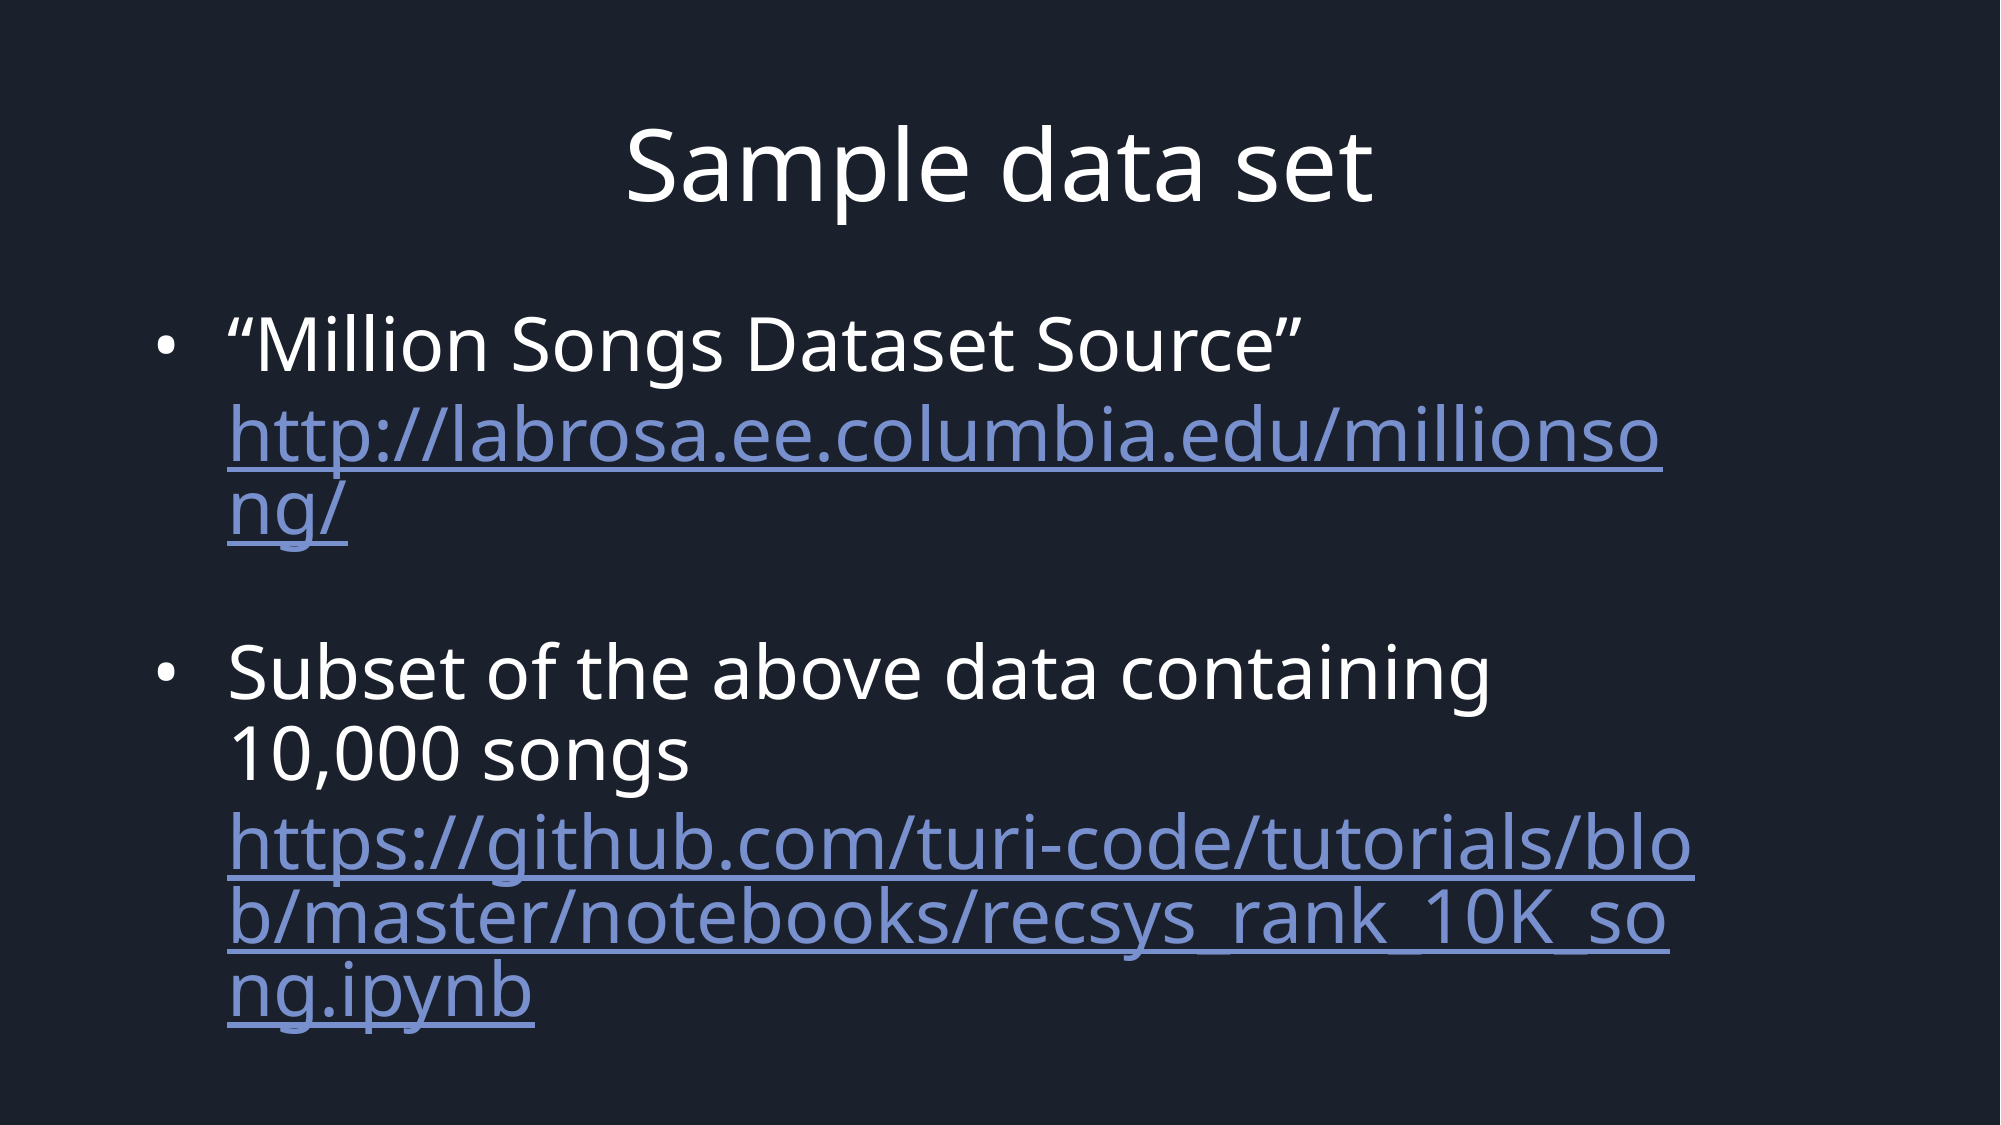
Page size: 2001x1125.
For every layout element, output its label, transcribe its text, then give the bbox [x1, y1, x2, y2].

list “Million Songs Dataset Source” http://labrosa.ee.columbia.edu/millionsong/ Subset of the above data containing 10,000 songs https://github.com/turi-code/tutorials/blob/master/notebooks/recsys_rank_10K_song.ipynb [137, 299, 1718, 1014]
title Sample data set [137, 59, 1863, 278]
